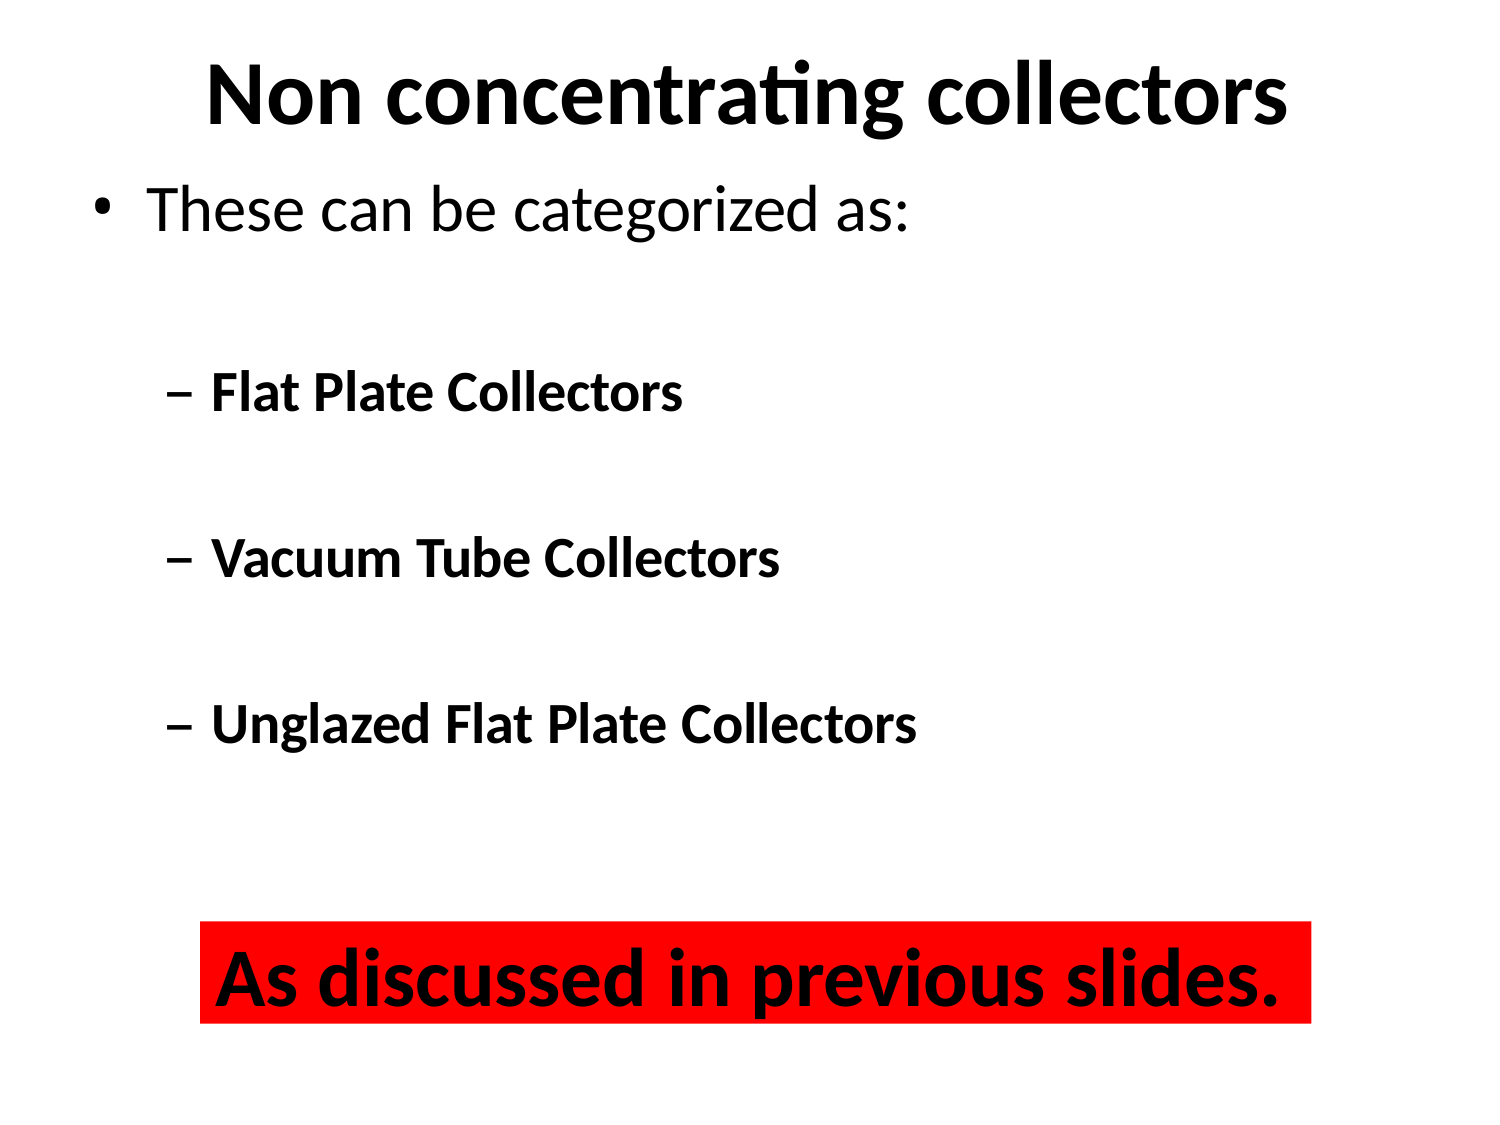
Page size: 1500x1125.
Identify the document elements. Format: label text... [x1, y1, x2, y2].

text_box These can be categorized as: Flat Plate Collectors Vacuum Tube Collectors Unglazed Flat Plate Collectors [87, 162, 928, 756]
text_box As discussed in previous slides. [200, 921, 1312, 1024]
title Non concentrating collectors [203, 30, 1298, 221]
